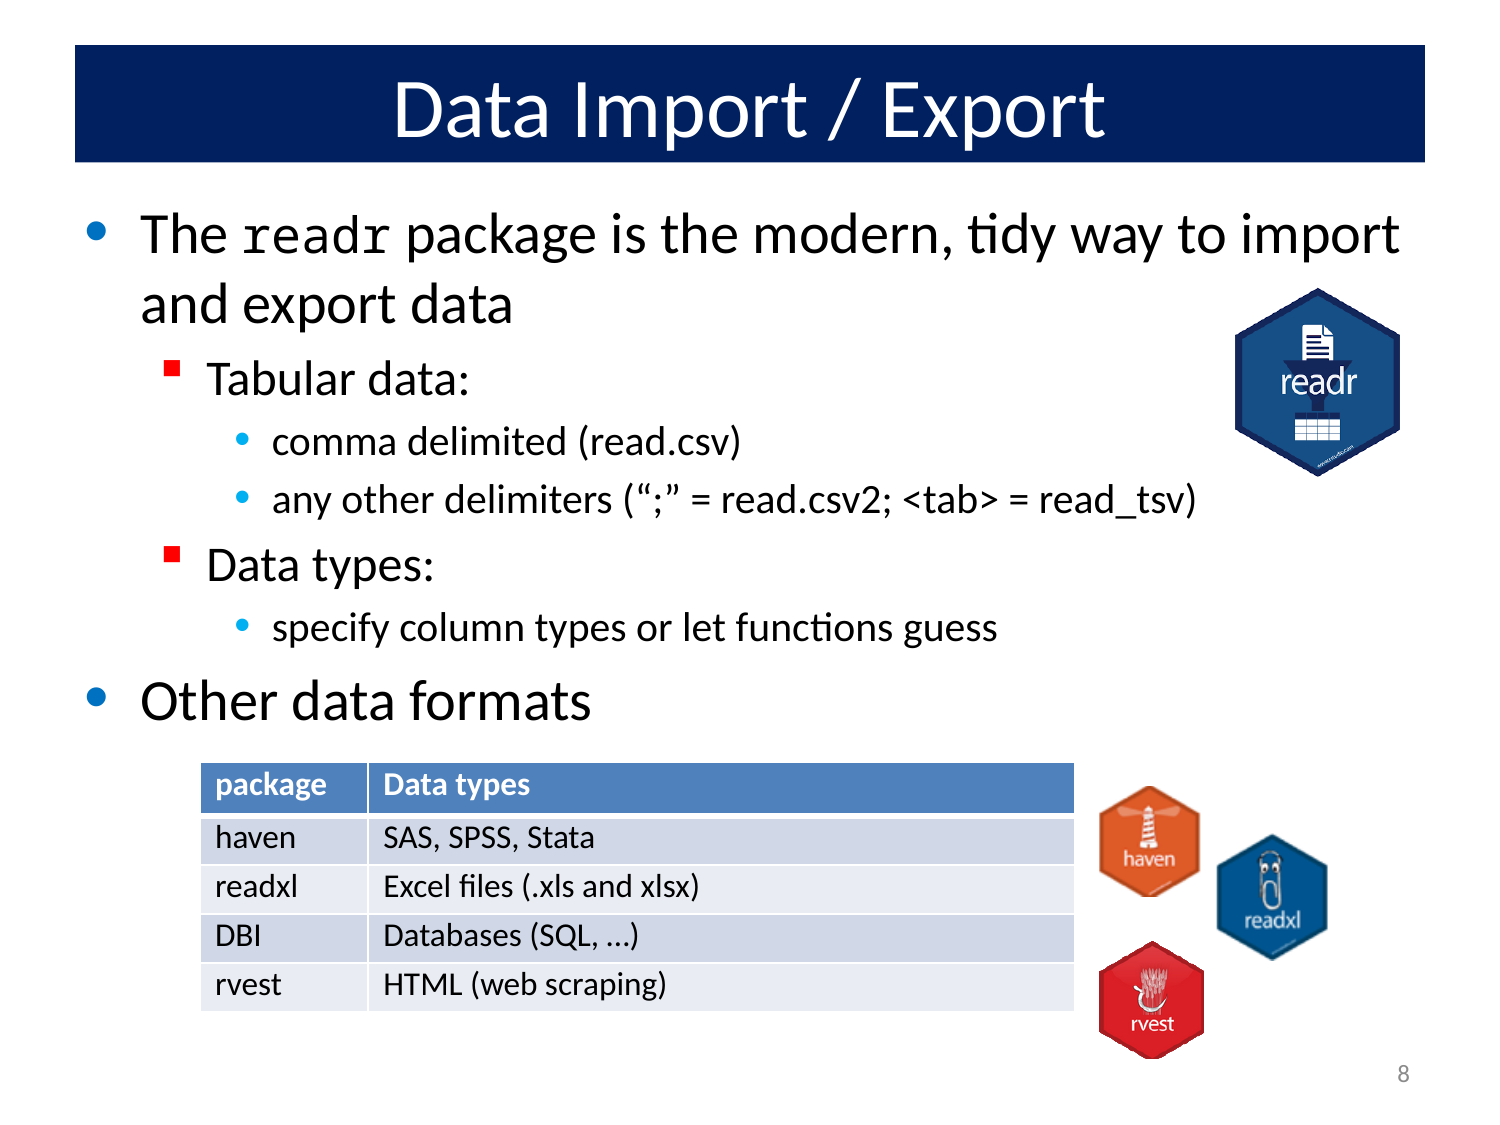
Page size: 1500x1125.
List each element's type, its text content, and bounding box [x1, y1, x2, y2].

table_cell DBI [201, 915, 367, 962]
table_header package [201, 763, 367, 813]
list The readr package is the modern, tidy way to import and export data Tabular data: comma delimited (read.csv) any other delimiters (“;” = read.csv2; <tab> = read_tsv) Data types: specify column types or let functions guess Other data formats [69, 187, 1420, 1025]
table_cell SAS, SPSS, Stata [369, 819, 1074, 864]
table_cell Excel files (.xls and xlsx) [369, 866, 1074, 913]
title Data Import / Export [75, 45, 1425, 163]
table_cell rvest [201, 964, 367, 1011]
picture [1098, 941, 1204, 1060]
picture [1235, 287, 1400, 477]
table_header Data types [369, 763, 1074, 813]
table_cell HTML (web scraping) [369, 964, 1074, 1011]
table_cell haven [201, 819, 367, 864]
picture [1098, 786, 1202, 897]
slide_number 8 [1074, 1042, 1425, 1103]
picture [1214, 831, 1331, 961]
table_cell Databases (SQL, …) [369, 915, 1074, 962]
table_cell readxl [201, 866, 367, 913]
